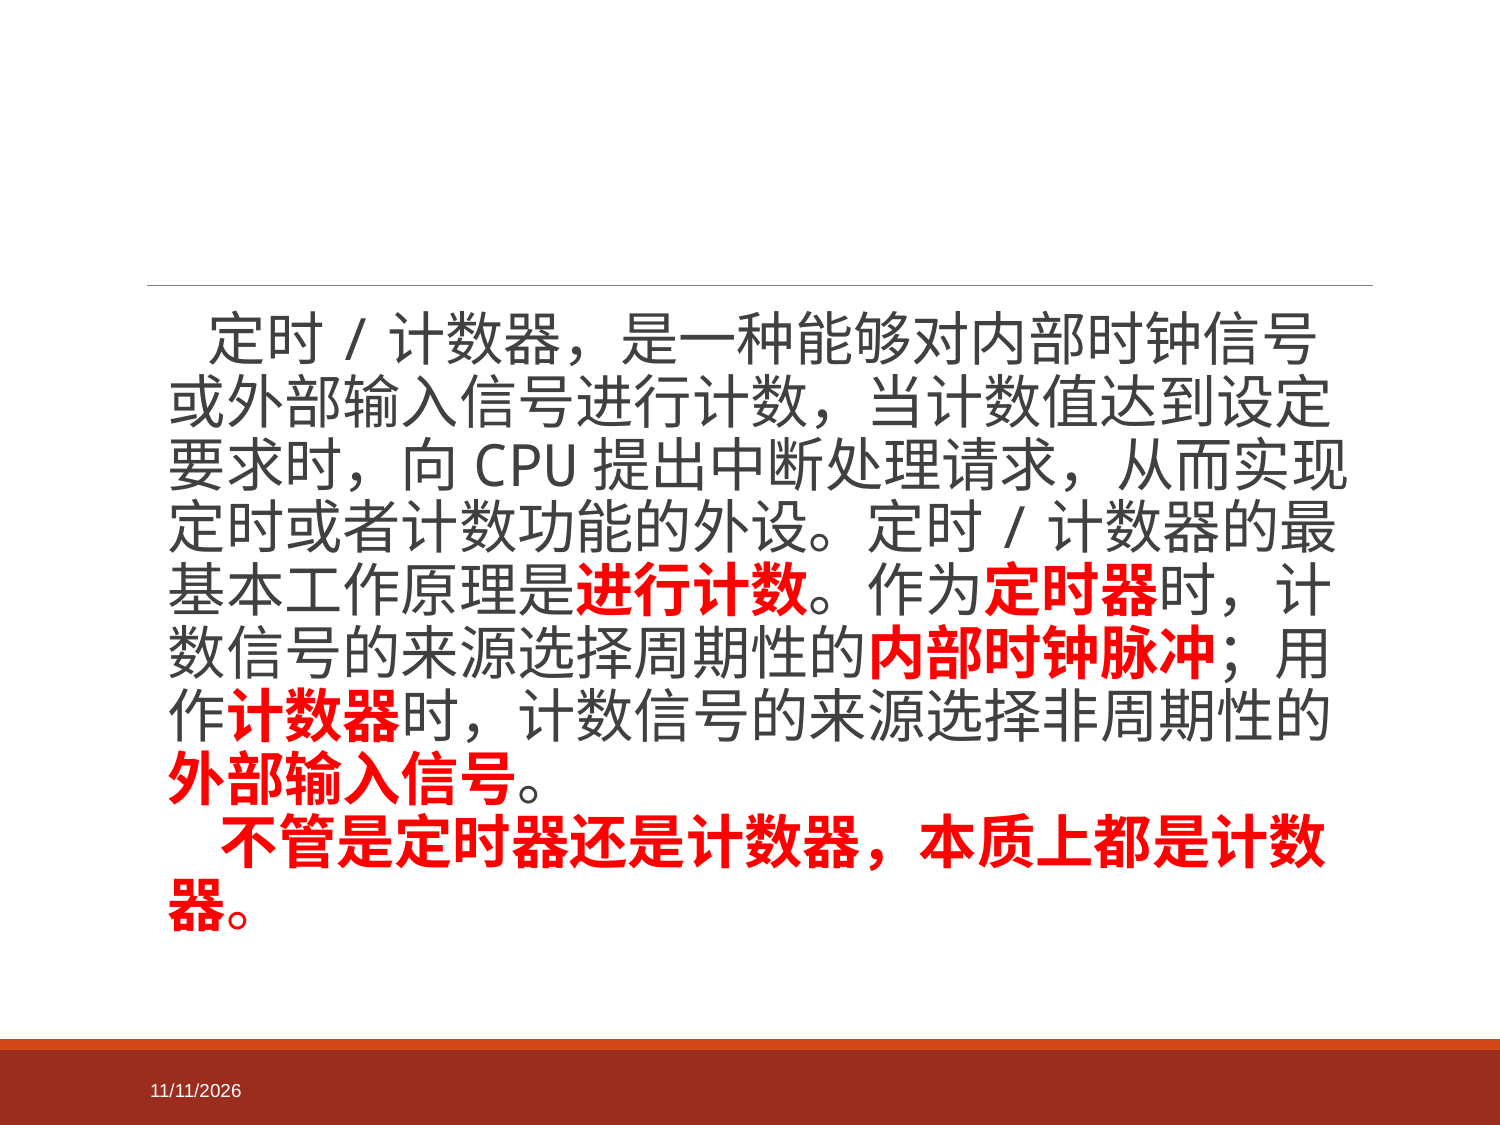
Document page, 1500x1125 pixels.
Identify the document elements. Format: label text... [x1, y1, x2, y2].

list 定时/计数器，是一种能够对内部时钟信号或外部输入信号进行计数，当计数值达到设定要求时，向CPU提出中断处理请求，从而实现定时或者计数功能的外设。定时/计数器的最基本工作原理是进行计数。作为定时器时，计数信号的来源选择周期性的内部时钟脉冲；用作计数器时，计数信号的来源选择非周期性的外部输入信号。 不管是定时器还是计数器，本质上都是计数器。 [135, 302, 1373, 963]
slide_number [135, 1059, 440, 1120]
